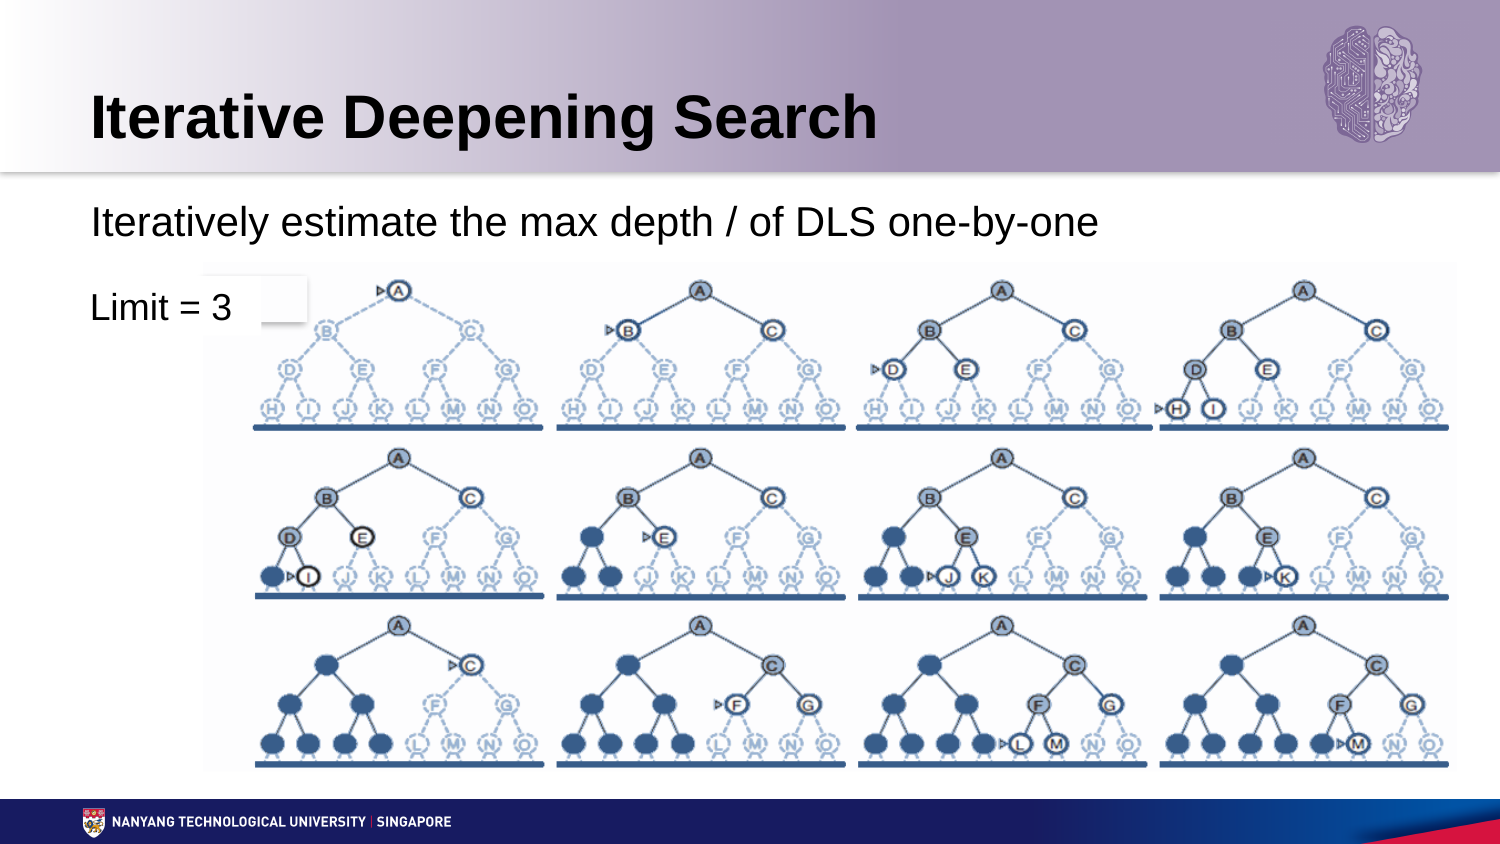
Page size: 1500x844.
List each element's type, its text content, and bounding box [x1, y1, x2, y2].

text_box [203, 261, 1459, 788]
title Iterative Deepening Search [75, 69, 1425, 159]
list Iteratively estimate the max depth / of DLS one-by-one [75, 187, 1447, 263]
text_box Limit = 3 [74, 275, 198, 336]
picture [0, 799, 1500, 844]
